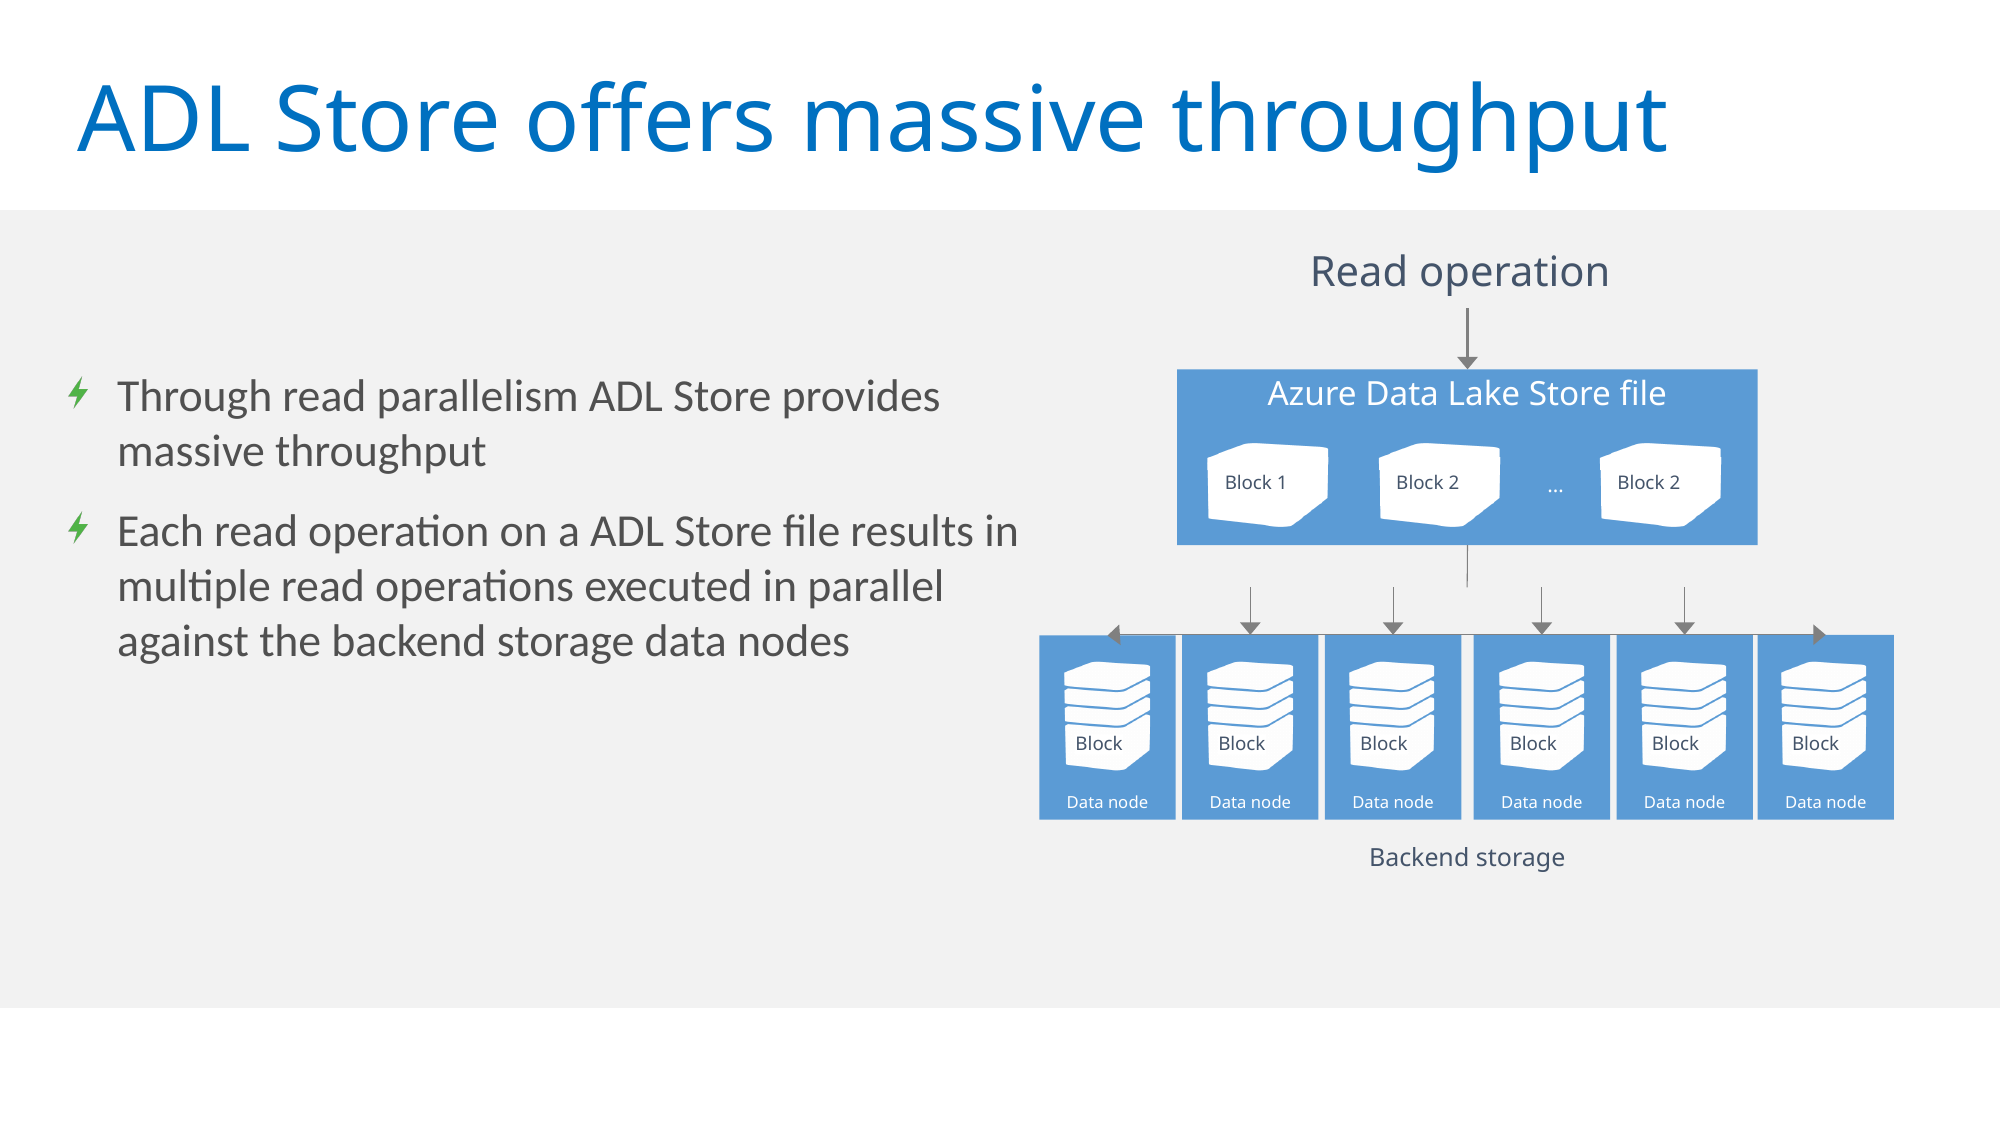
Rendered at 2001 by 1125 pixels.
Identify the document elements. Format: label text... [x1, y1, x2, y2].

picture [68, 511, 88, 544]
text_box Through read parallelism ADL Store provides massive throughput Each read operation on a ADL Store file results in multiple read operations executed in parallel against the backend storage data nodes [0, 210, 2000, 1008]
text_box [1177, 369, 1758, 545]
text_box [1024, 616, 1911, 880]
picture [68, 376, 88, 409]
text_box Read operation [1309, 250, 1626, 296]
title ADL Store offers massive throughput [62, 12, 1861, 210]
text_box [1107, 545, 1826, 636]
